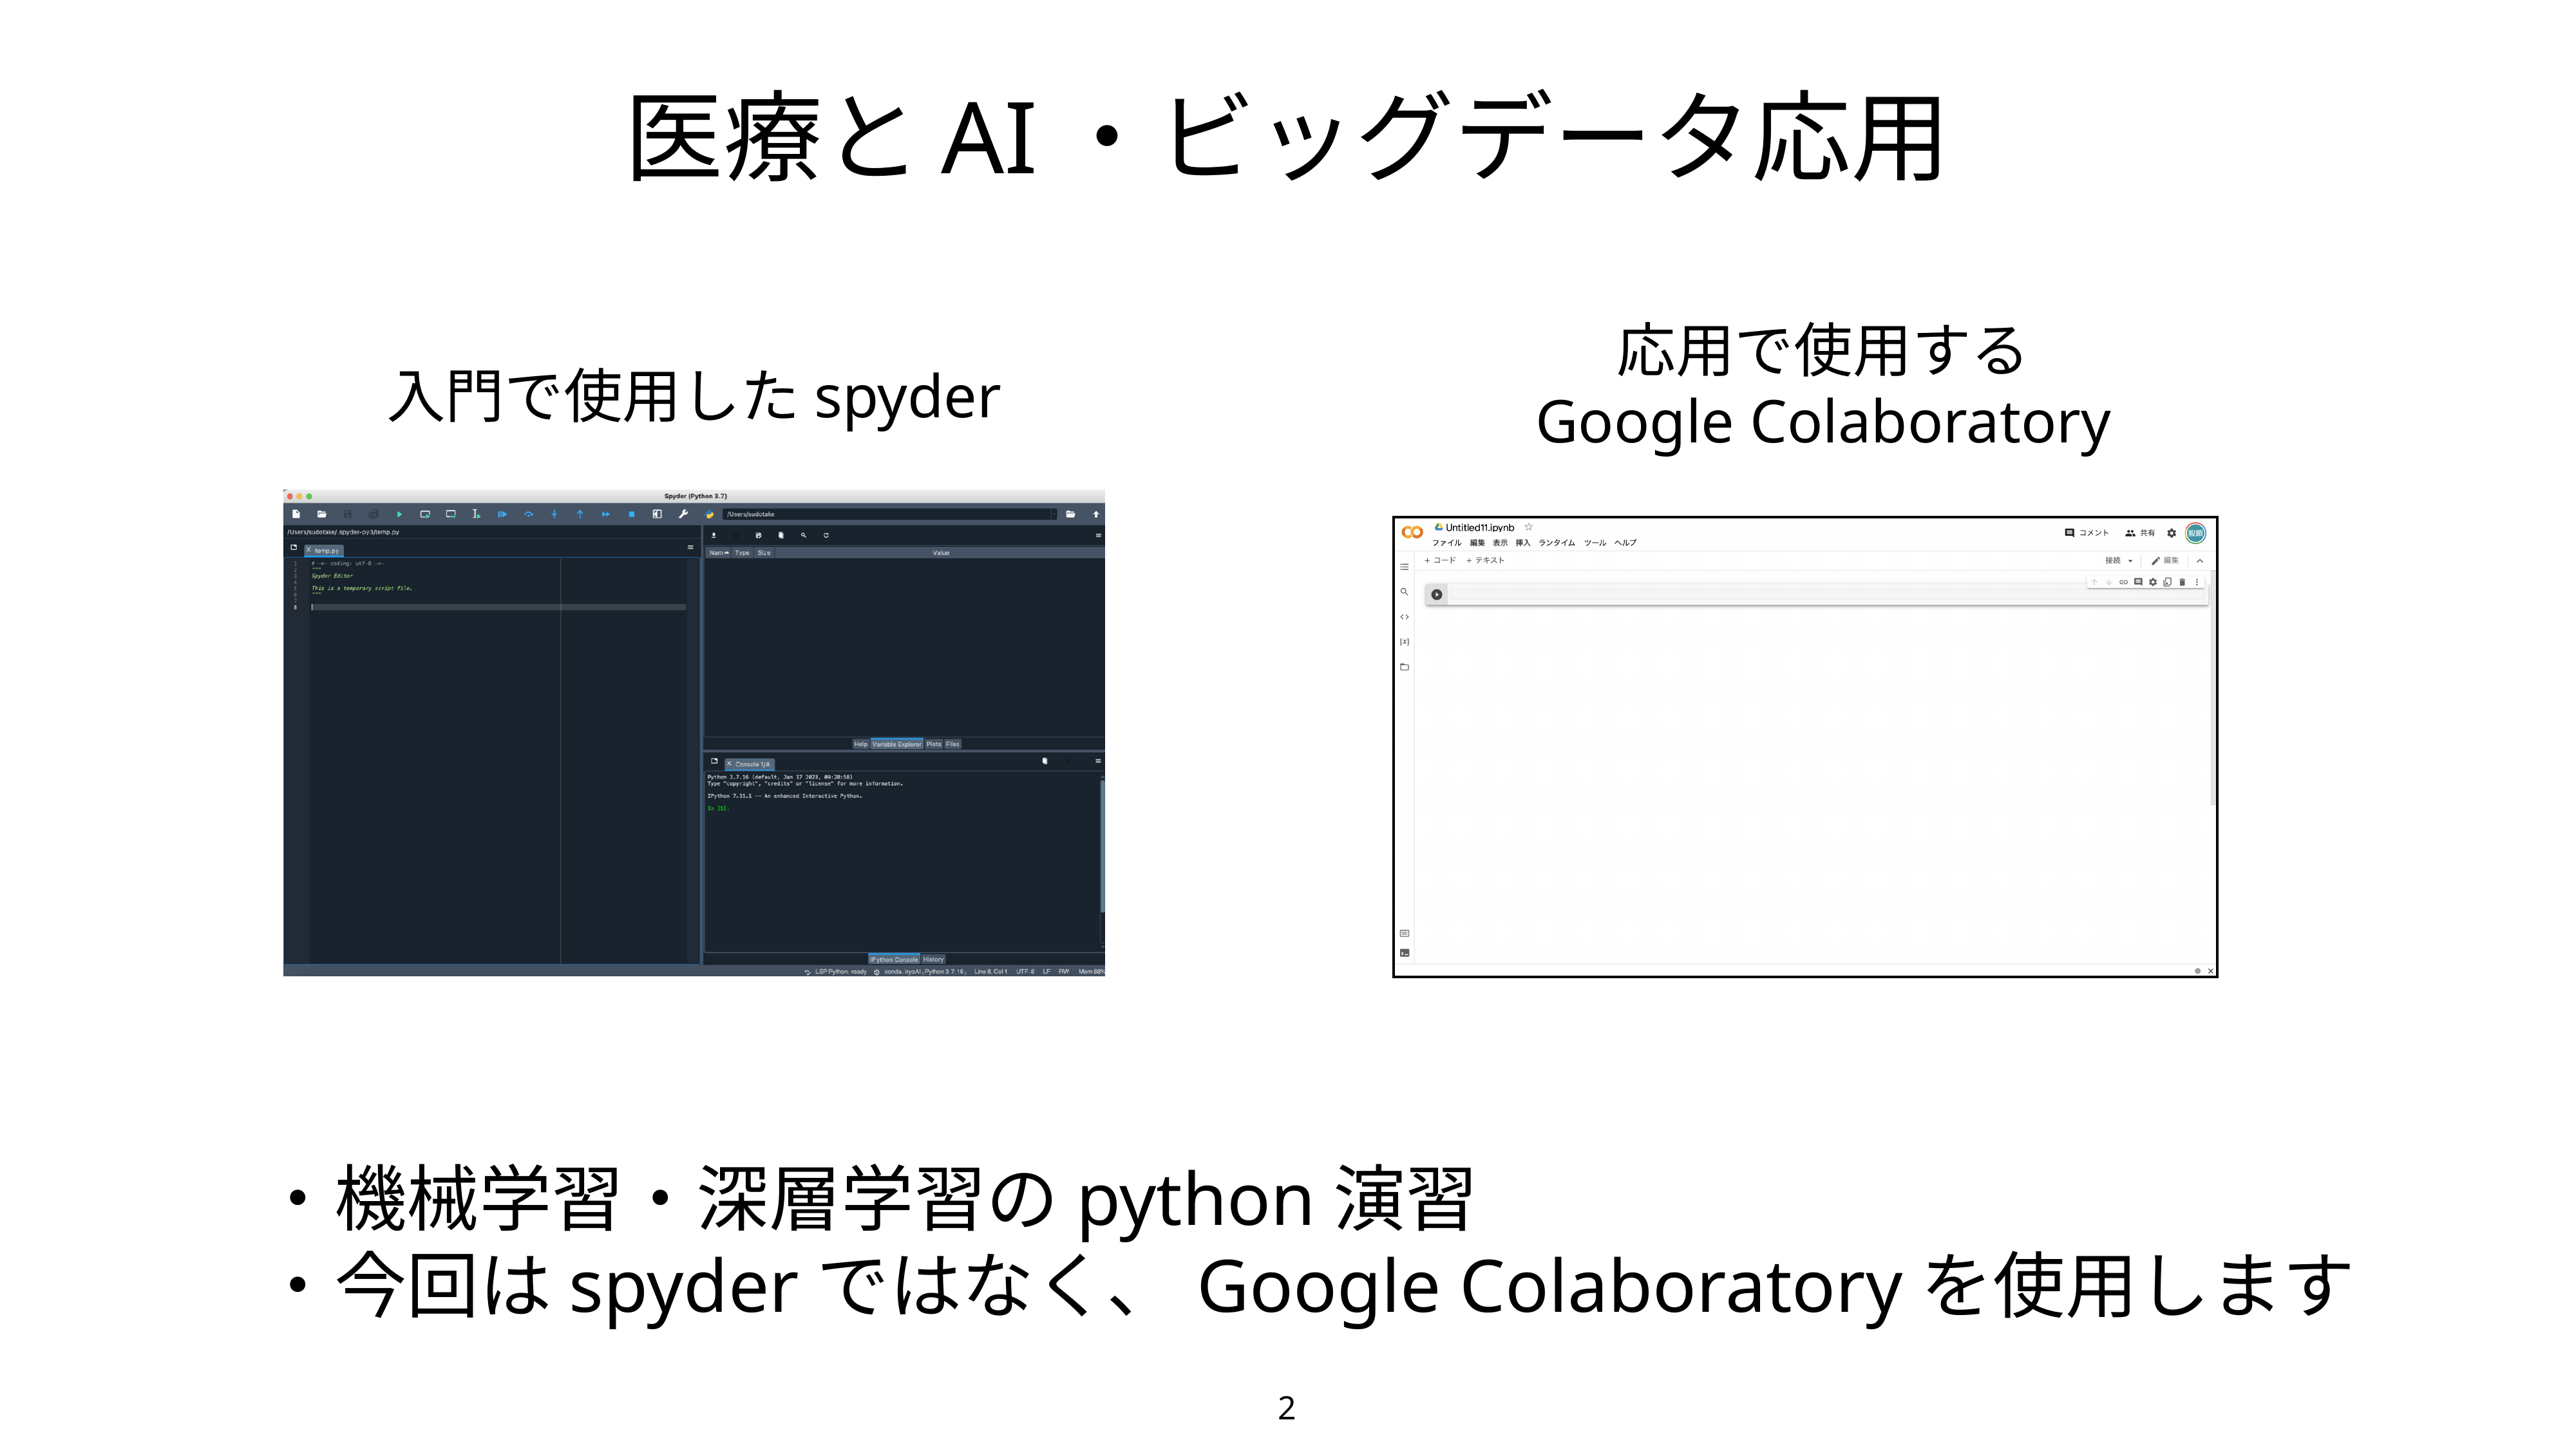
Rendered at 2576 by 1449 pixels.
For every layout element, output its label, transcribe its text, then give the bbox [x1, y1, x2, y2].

text_box 入門で使用したspyder [331, 303, 1057, 435]
title ・機械学習・深層学習のpython演習 ・今回はspyderではなく、Google Colaboratoryを使用します [256, 1084, 2458, 1332]
text_box 医療とAI・ビッグデータ応用 [533, 66, 2042, 199]
text_box 応用で使用する Google Colaboratory [1461, 328, 2187, 460]
picture [283, 488, 1105, 976]
picture [1394, 518, 2217, 976]
slide_number 2 [1263, 1381, 1312, 1431]
